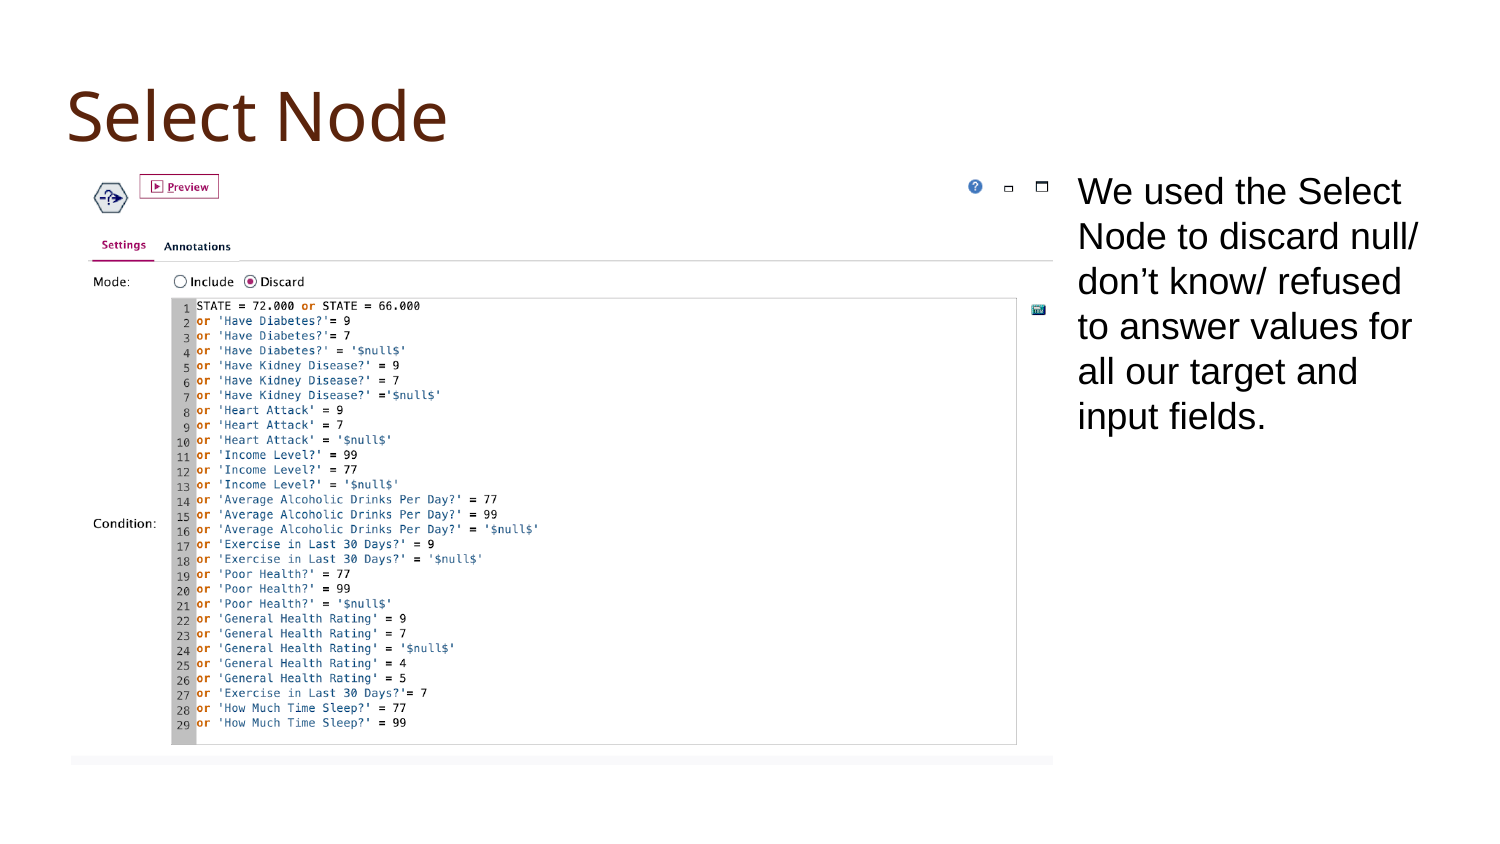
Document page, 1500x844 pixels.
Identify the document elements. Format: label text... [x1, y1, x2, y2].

text_box We used the Select Node to discard null/ don’t know/ refused to answer values for all our target and input fields. [1062, 159, 1438, 534]
title Select Node [51, 67, 1449, 167]
picture [71, 166, 1053, 765]
